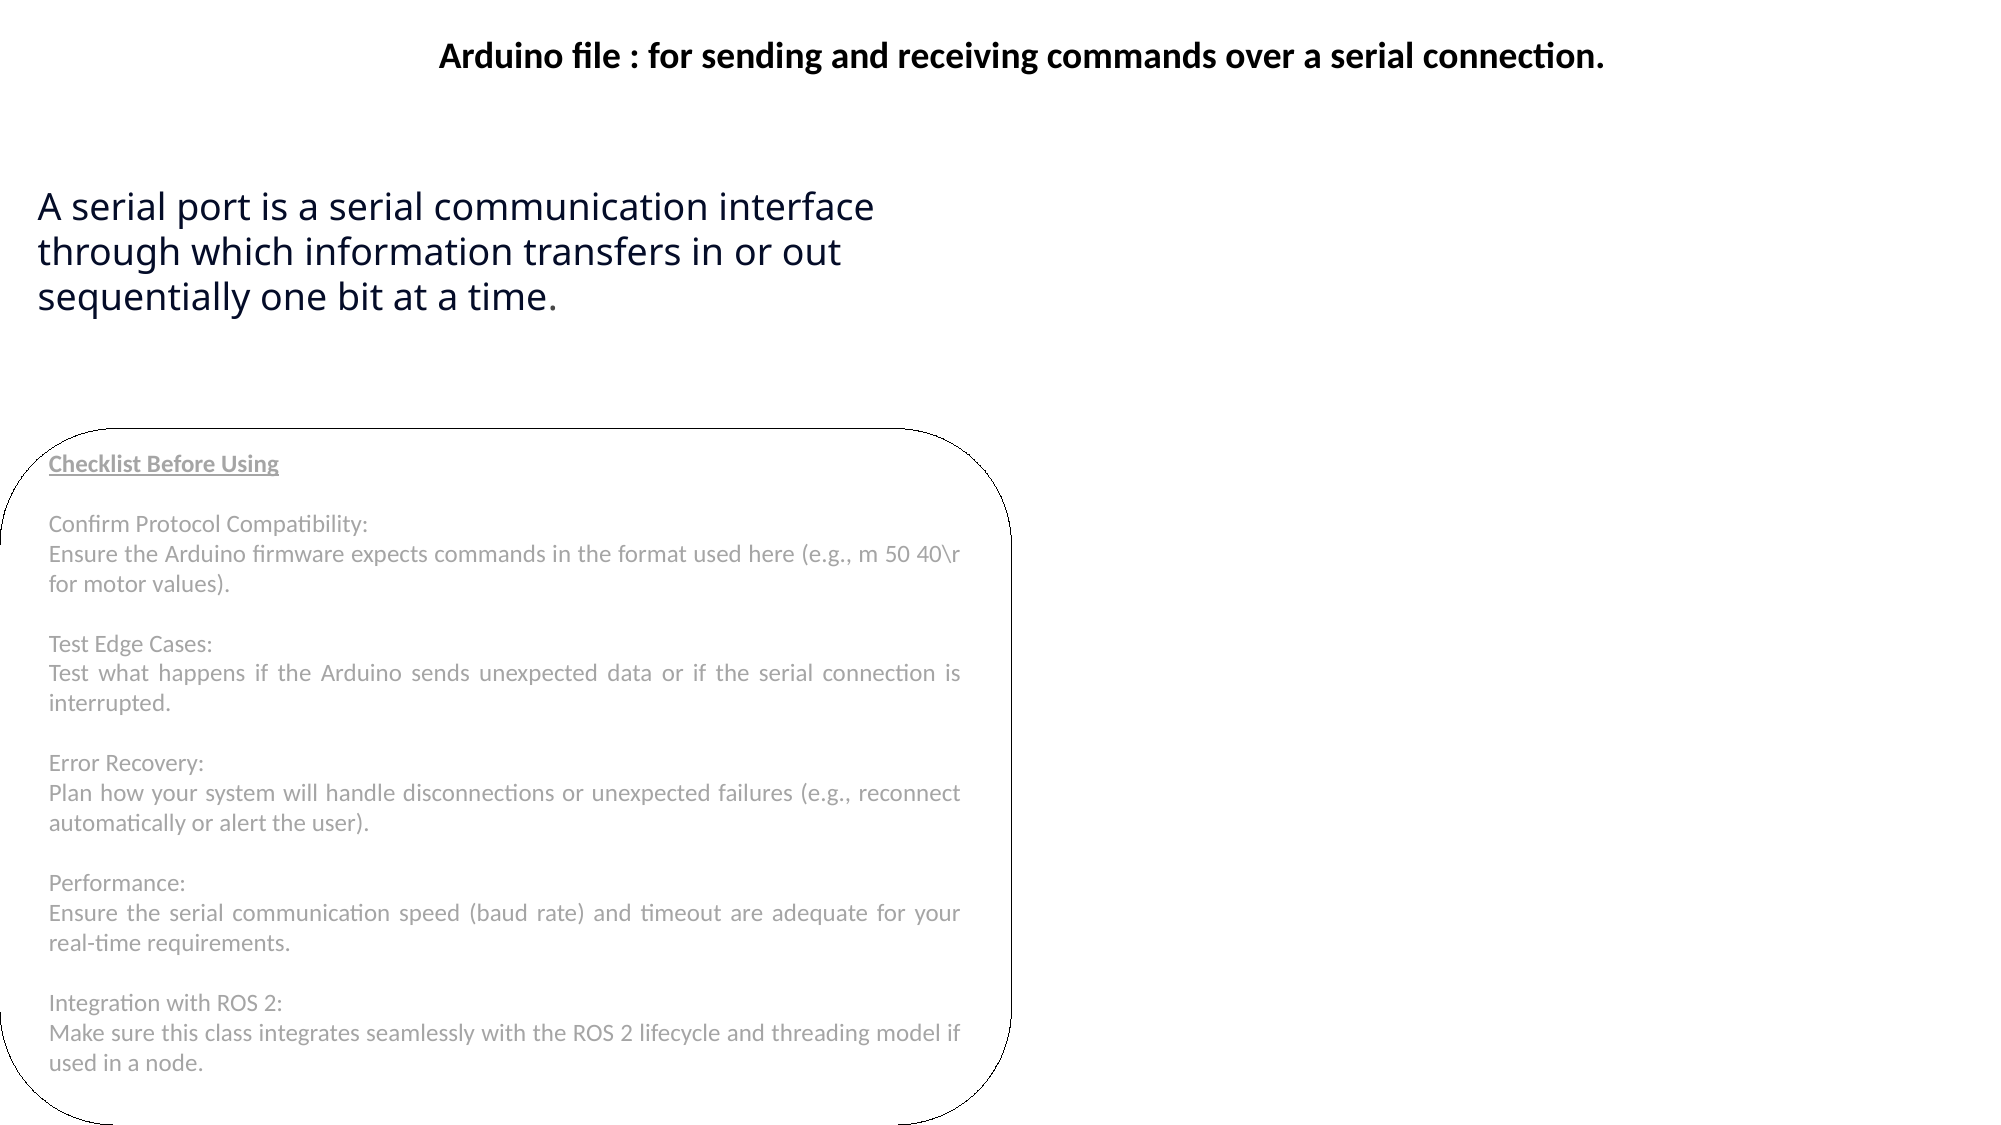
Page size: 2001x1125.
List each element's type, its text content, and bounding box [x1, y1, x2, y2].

text_box Arduino file : for sending and receiving commands over a serial connection. [120, 23, 1926, 84]
text_box A serial port is a serial communication interface through which information transfers in or out sequentially one bit at a time. [22, 175, 1023, 326]
text_box Checklist Before Using Confirm Protocol Compatibility: Ensure the Arduino firmware expects commands in the format used here (e.g., m 50 40\r for motor values). Test Edge Cases: Test what happens if the Arduino sends unexpected data or if the serial connection is interrupted. Error Recovery: Plan how your system will handle disconnections or unexpected failures (e.g., reconnect automatically or alert the user). Performance: Ensure the serial communication speed (baud rate) and timeout are adequate for your real-time requirements. Integration with ROS 2: Make sure this class integrates seamlessly with the ROS 2 lifecycle and threading model if used in a node. [0, 428, 1012, 1125]
